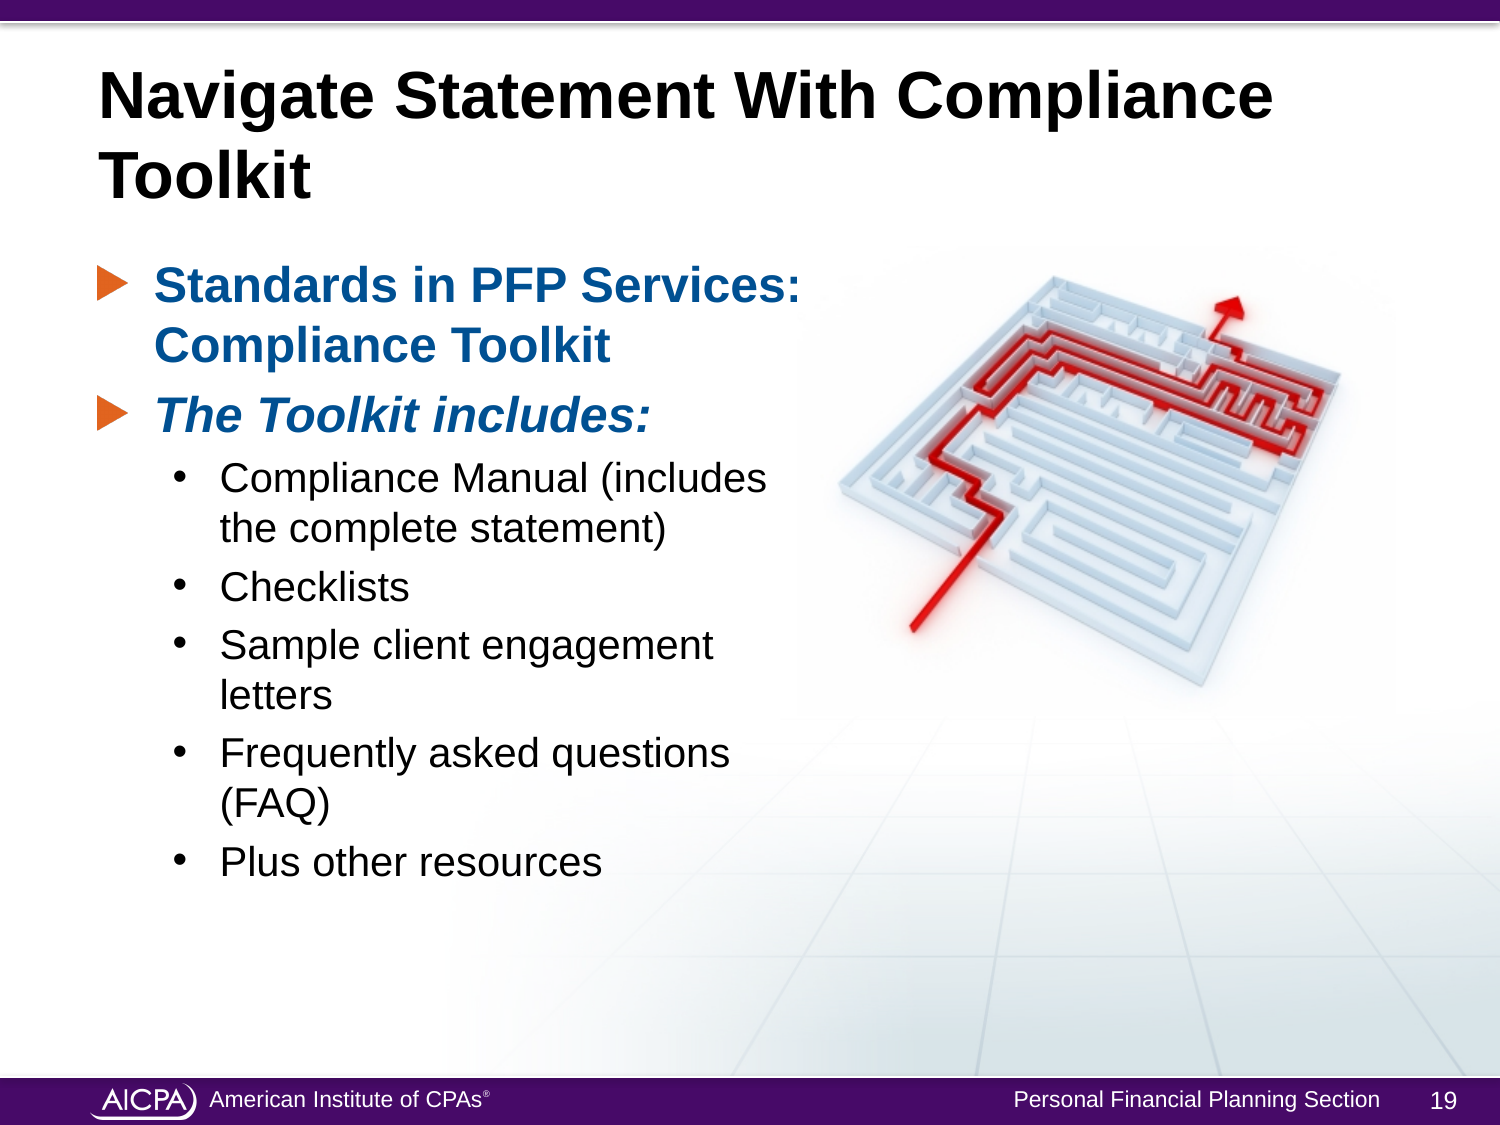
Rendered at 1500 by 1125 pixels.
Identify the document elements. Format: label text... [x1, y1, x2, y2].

picture [97, 265, 128, 301]
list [796, 246, 1396, 716]
picture [97, 395, 128, 431]
title Navigate Statement With Compliance Toolkit [83, 58, 1425, 206]
slide_number 19 [1395, 1069, 1473, 1125]
picture [90, 1083, 199, 1120]
list Standards in PFP Services: Compliance Toolkit The Toolkit includes: Compliance Manual (includes the complete statement) Checklists Sample client engagement letters Frequently asked questions (FAQ) Plus other resources [82, 245, 827, 1042]
